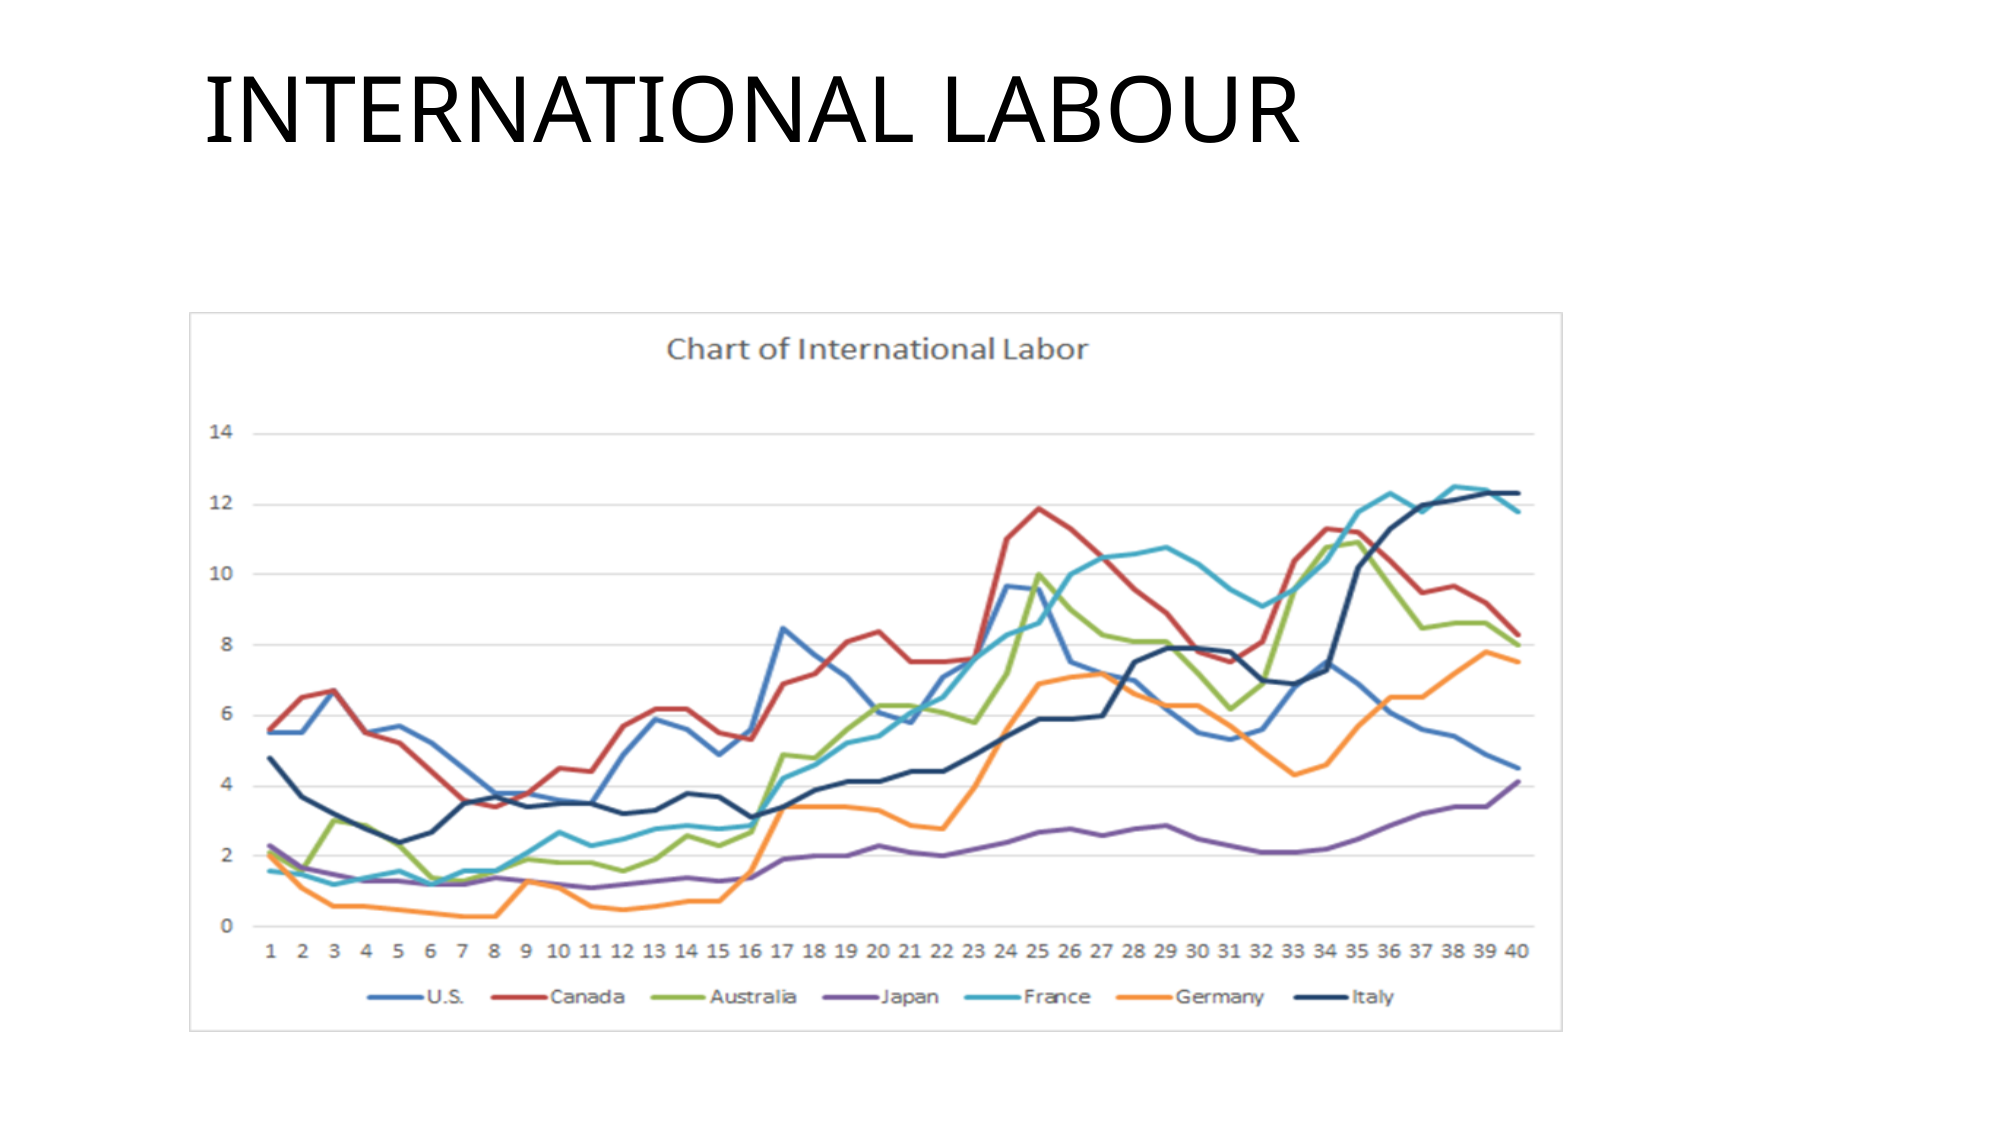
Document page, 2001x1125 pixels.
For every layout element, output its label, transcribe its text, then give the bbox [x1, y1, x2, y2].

title INTERNATIONAL LABOUR [189, 43, 1888, 183]
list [189, 312, 1563, 1032]
